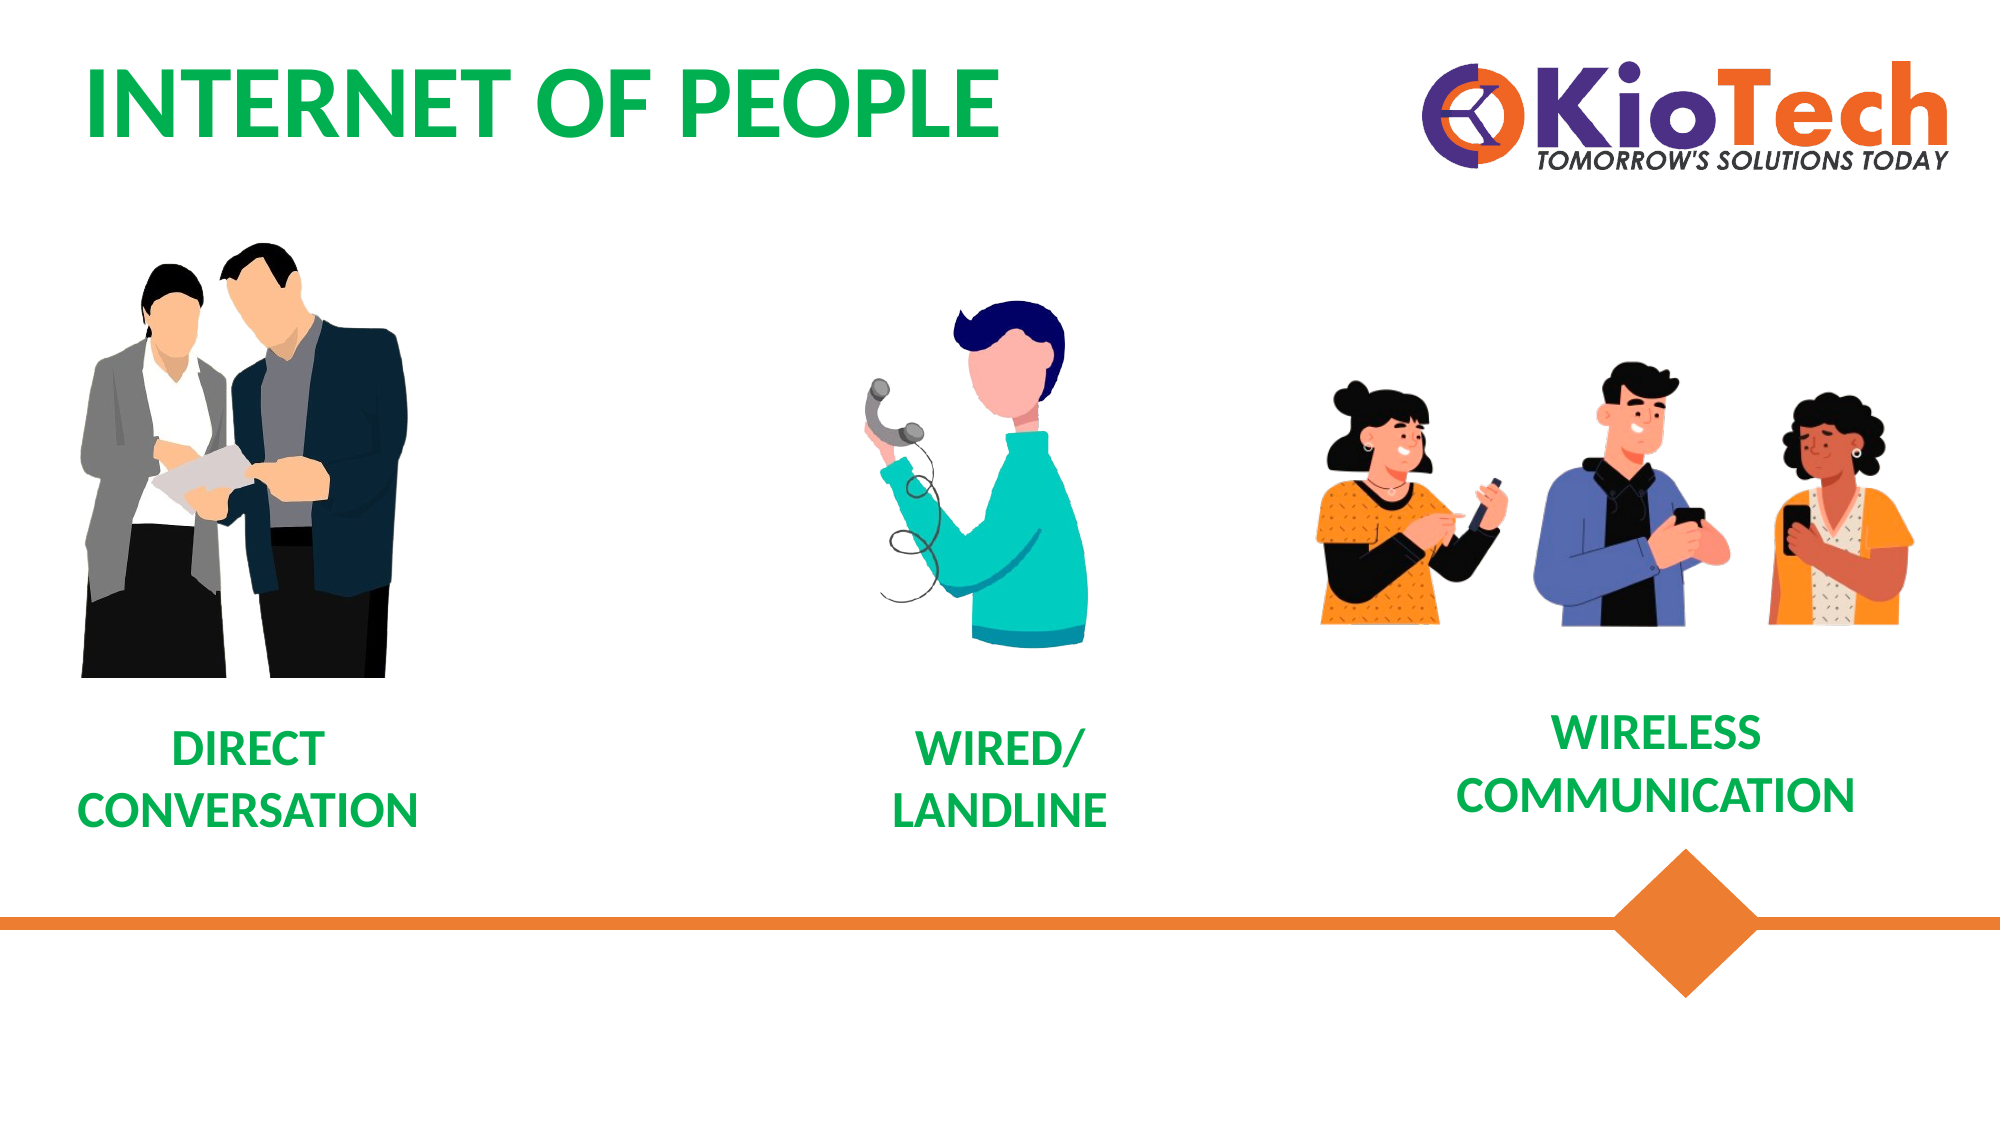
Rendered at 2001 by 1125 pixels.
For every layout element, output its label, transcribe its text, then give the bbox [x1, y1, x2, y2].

text_box WIRED/ LANDLINE [783, 705, 1217, 846]
picture [1269, 286, 1949, 739]
text_box DIRECT CONVERSATION [0, 705, 497, 846]
text_box WIRELESS COMMUNICATION [1439, 739, 1873, 830]
text_box [1607, 848, 1764, 923]
text_box [1608, 924, 1764, 999]
picture [775, 257, 1209, 691]
picture [51, 81, 417, 678]
picture [1422, 61, 1949, 171]
text_box INTERNET OF PEOPLE [0, 26, 1087, 167]
